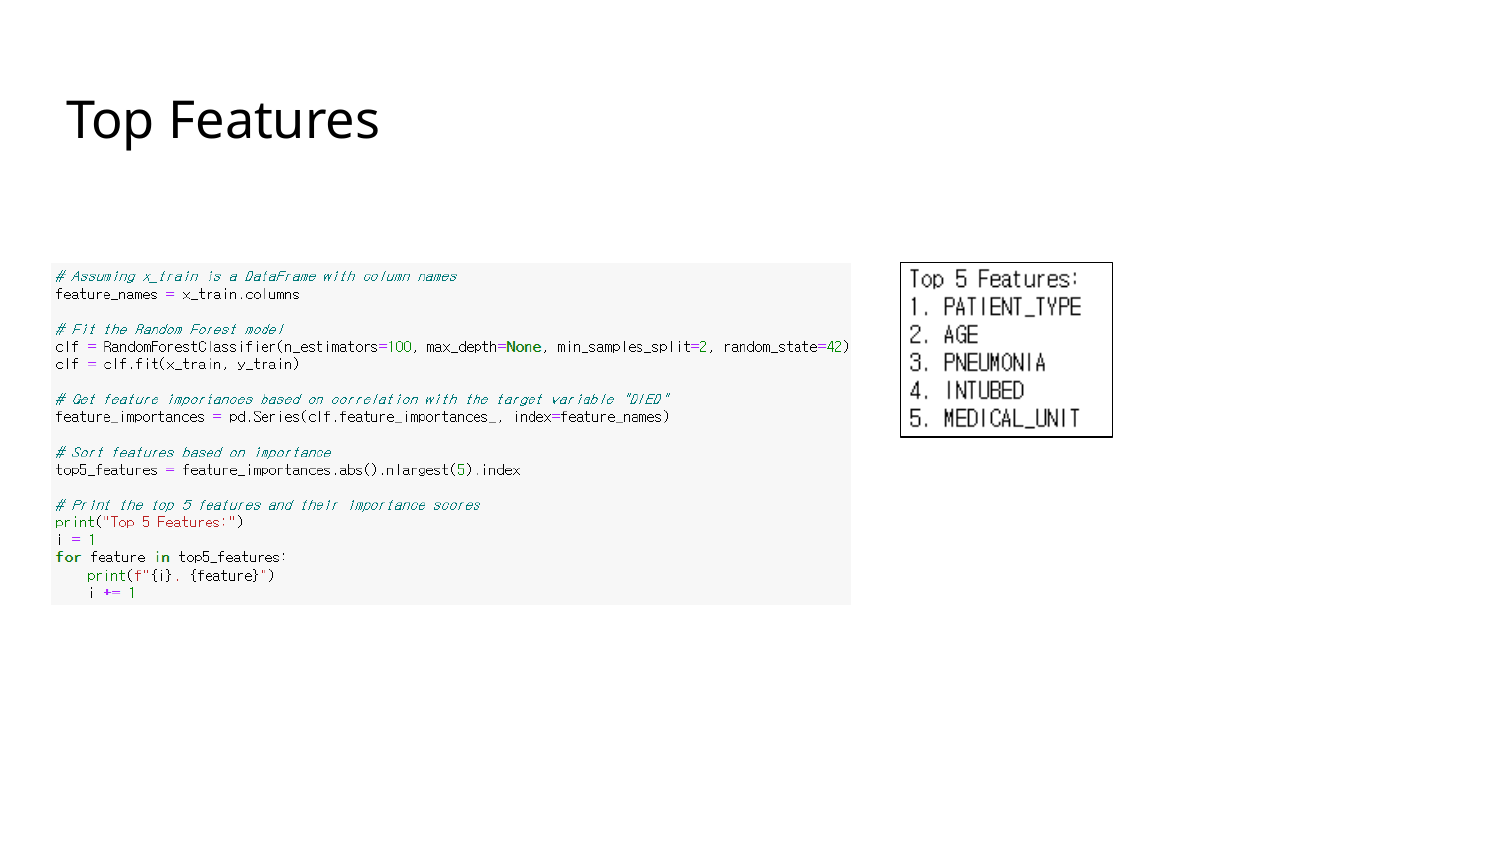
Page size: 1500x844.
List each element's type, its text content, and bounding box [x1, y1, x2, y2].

picture [900, 262, 1112, 437]
picture [50, 262, 851, 605]
title Top Features [51, 72, 1449, 167]
